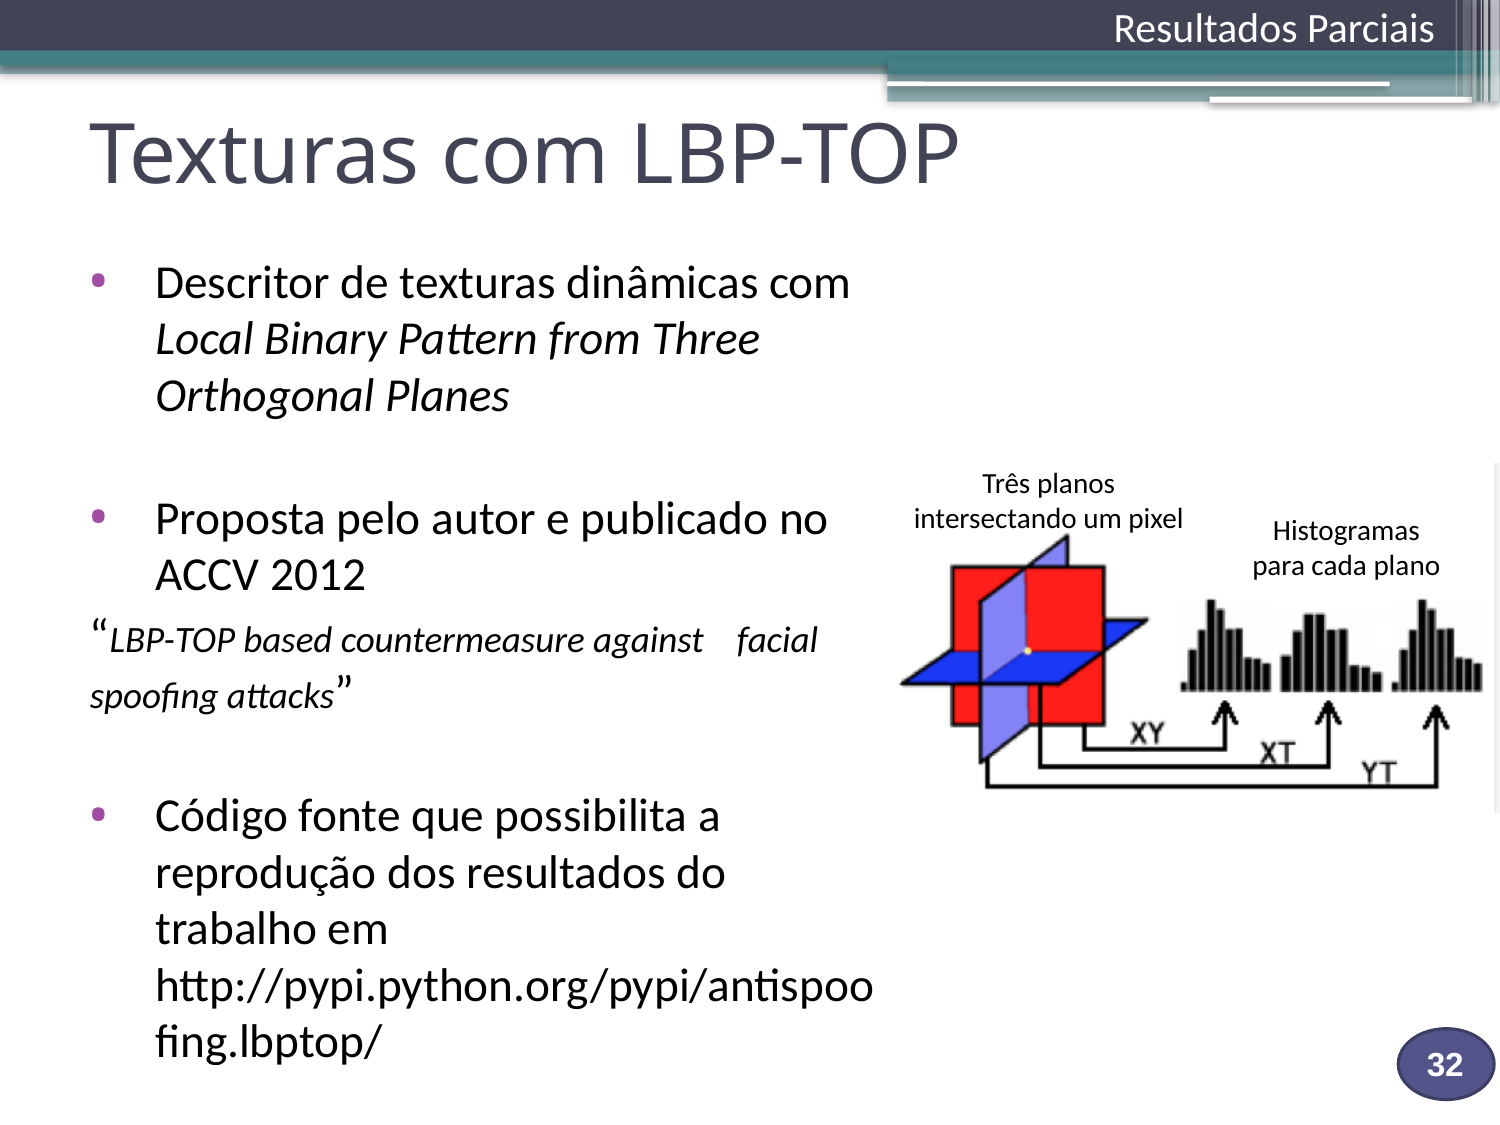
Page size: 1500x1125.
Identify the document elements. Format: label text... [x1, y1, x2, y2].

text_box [866, 457, 1500, 813]
list Descritor de texturas dinâmicas com Local Binary Pattern from Three Orthogonal Planes Proposta pelo autor e publicado no ACCV 2012 “LBP-TOP based countermeasure against facial spoofing attacks” Código fonte que possibilita a reprodução dos resultados do trabalho em http://pypi.python.org/pypi/antispoofing.lbptop/ [75, 243, 913, 1079]
title Texturas com LBP-TOP [74, 62, 1425, 238]
text_box Resultados Parciais [1098, 0, 1450, 59]
